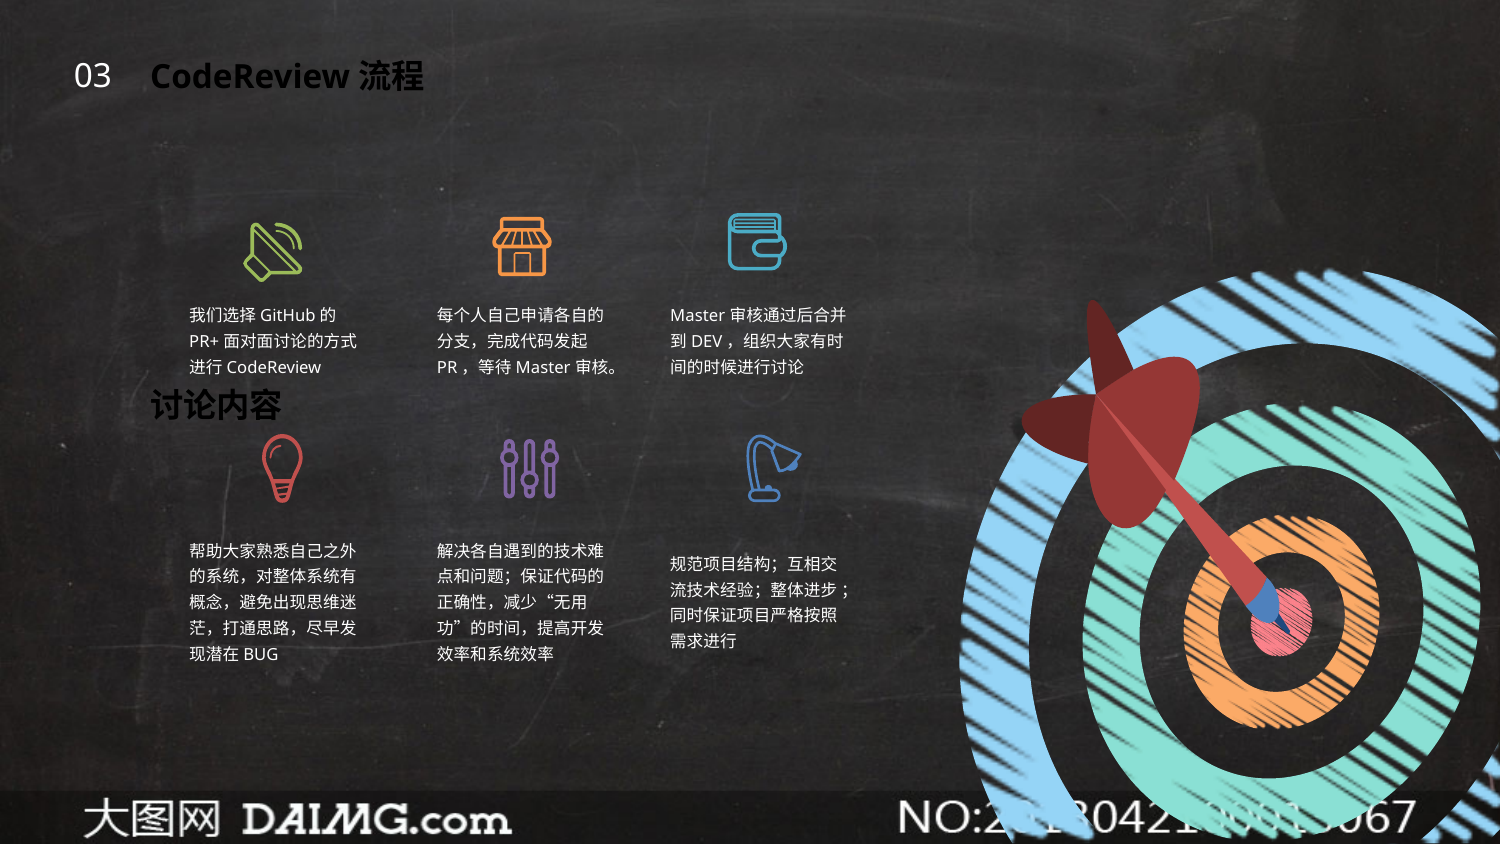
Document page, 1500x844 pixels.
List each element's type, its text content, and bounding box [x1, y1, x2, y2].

text_box 帮助大家熟悉自己之外的系统，对整体系统有概念，避免出现思维迷茫，打通思路，尽早发现潜在BUG [174, 527, 381, 672]
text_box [953, 266, 1500, 844]
text_box 讨论内容 [150, 383, 606, 424]
text_box 我们选择GitHub的PR+面对面讨论的方式进行CodeReview [174, 291, 381, 383]
text_box [727, 213, 788, 271]
text_box CodeReview流程 [150, 55, 606, 96]
text_box 解决各自遇到的技术难点和问题；保证代码的正确性，减少“无用功”的时间，提高开发效率和系统效率 [422, 527, 629, 672]
text_box [746, 434, 802, 503]
text_box 每个人自己申请各自的分支，完成代码发起PR，等待Master审核。 [422, 291, 629, 385]
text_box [242, 222, 303, 283]
text_box 规范项目结构；互相交流技术经验；整体进步 ；同时保证项目严格按照需求进行 [655, 540, 862, 659]
text_box Master审核通过后合并到DEV，组织大家有时间的时候进行讨论 [655, 291, 862, 385]
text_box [261, 433, 303, 504]
picture [0, 0, 1500, 844]
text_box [997, 244, 1292, 650]
text_box [492, 216, 552, 277]
text_box 03 [65, 53, 121, 94]
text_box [499, 438, 560, 499]
